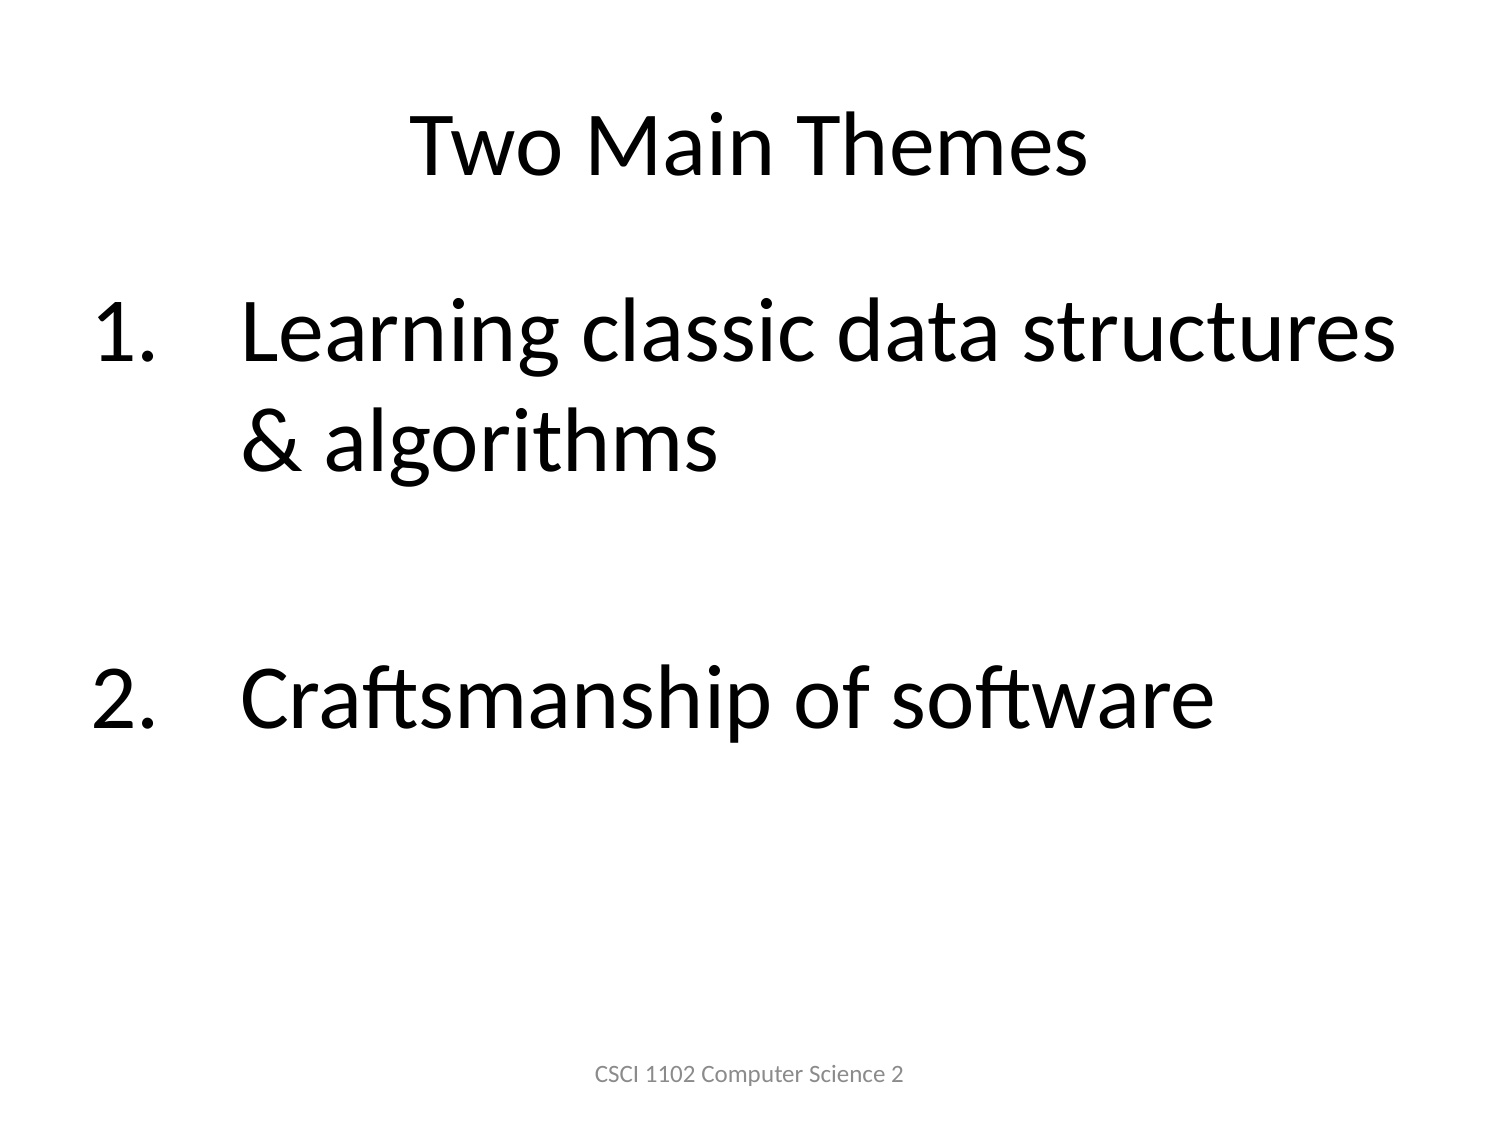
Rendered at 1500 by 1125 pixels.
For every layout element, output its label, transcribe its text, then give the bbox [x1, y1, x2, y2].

footer CSCI 1102 Computer Science 2 [512, 1042, 988, 1103]
title Two Main Themes [75, 45, 1425, 233]
list Learning classic data structures & algorithms Craftsmanship of software [75, 262, 1425, 1005]
